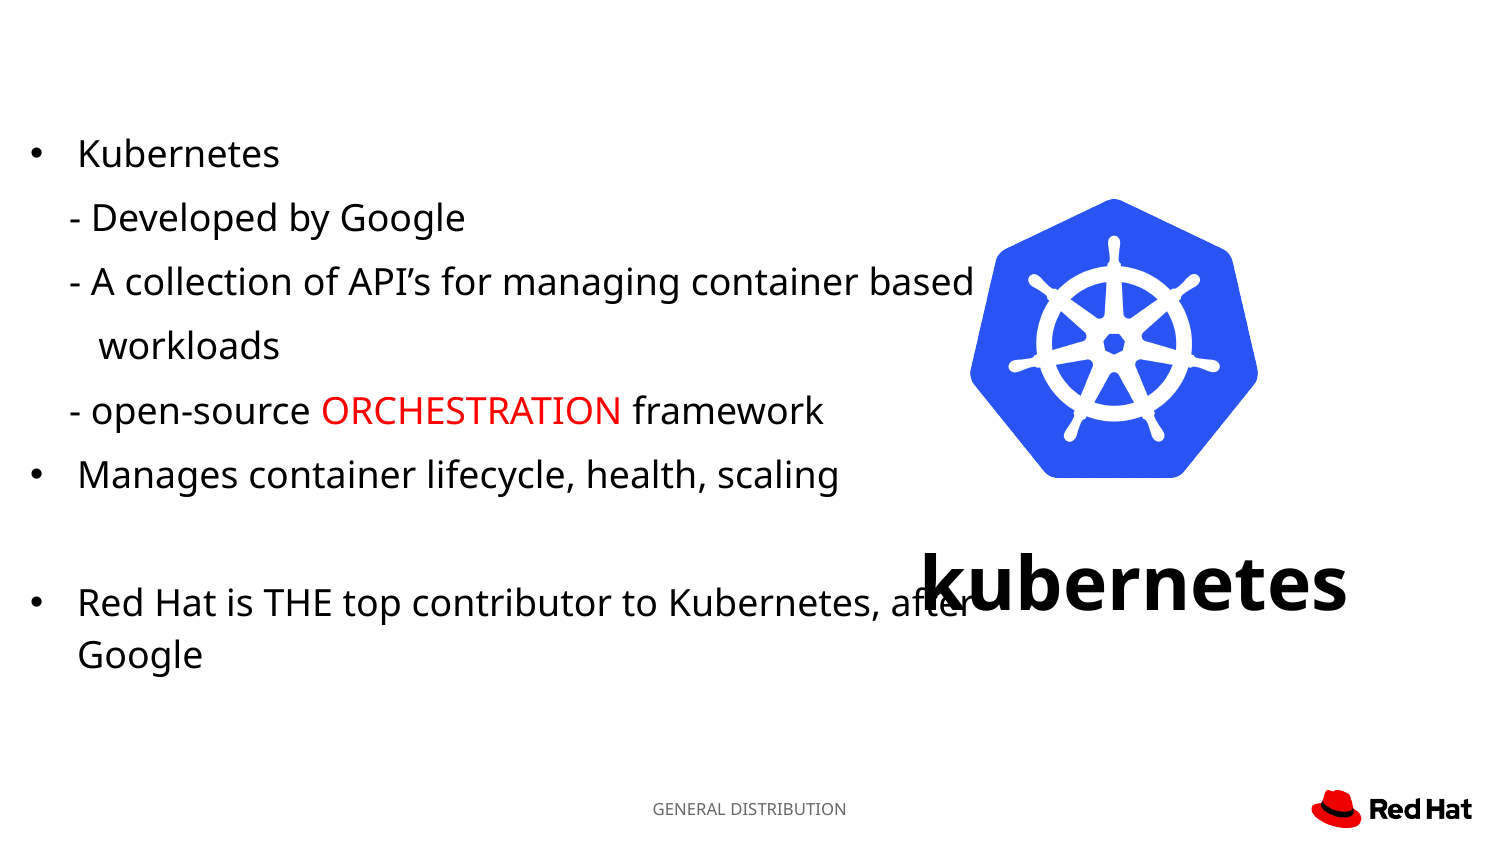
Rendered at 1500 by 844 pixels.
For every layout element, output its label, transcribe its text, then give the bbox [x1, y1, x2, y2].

text_box Kubernetes - Developed by Google - A collection of API’s for managing container based workloads - open-source ORCHESTRATION framework Manages container lifecycle, health, scaling Red Hat is THE top contributor to Kubernetes, after Google [15, 107, 1049, 776]
picture [970, 198, 1258, 478]
text_box kubernetes [886, 520, 1382, 614]
picture [1311, 790, 1472, 828]
